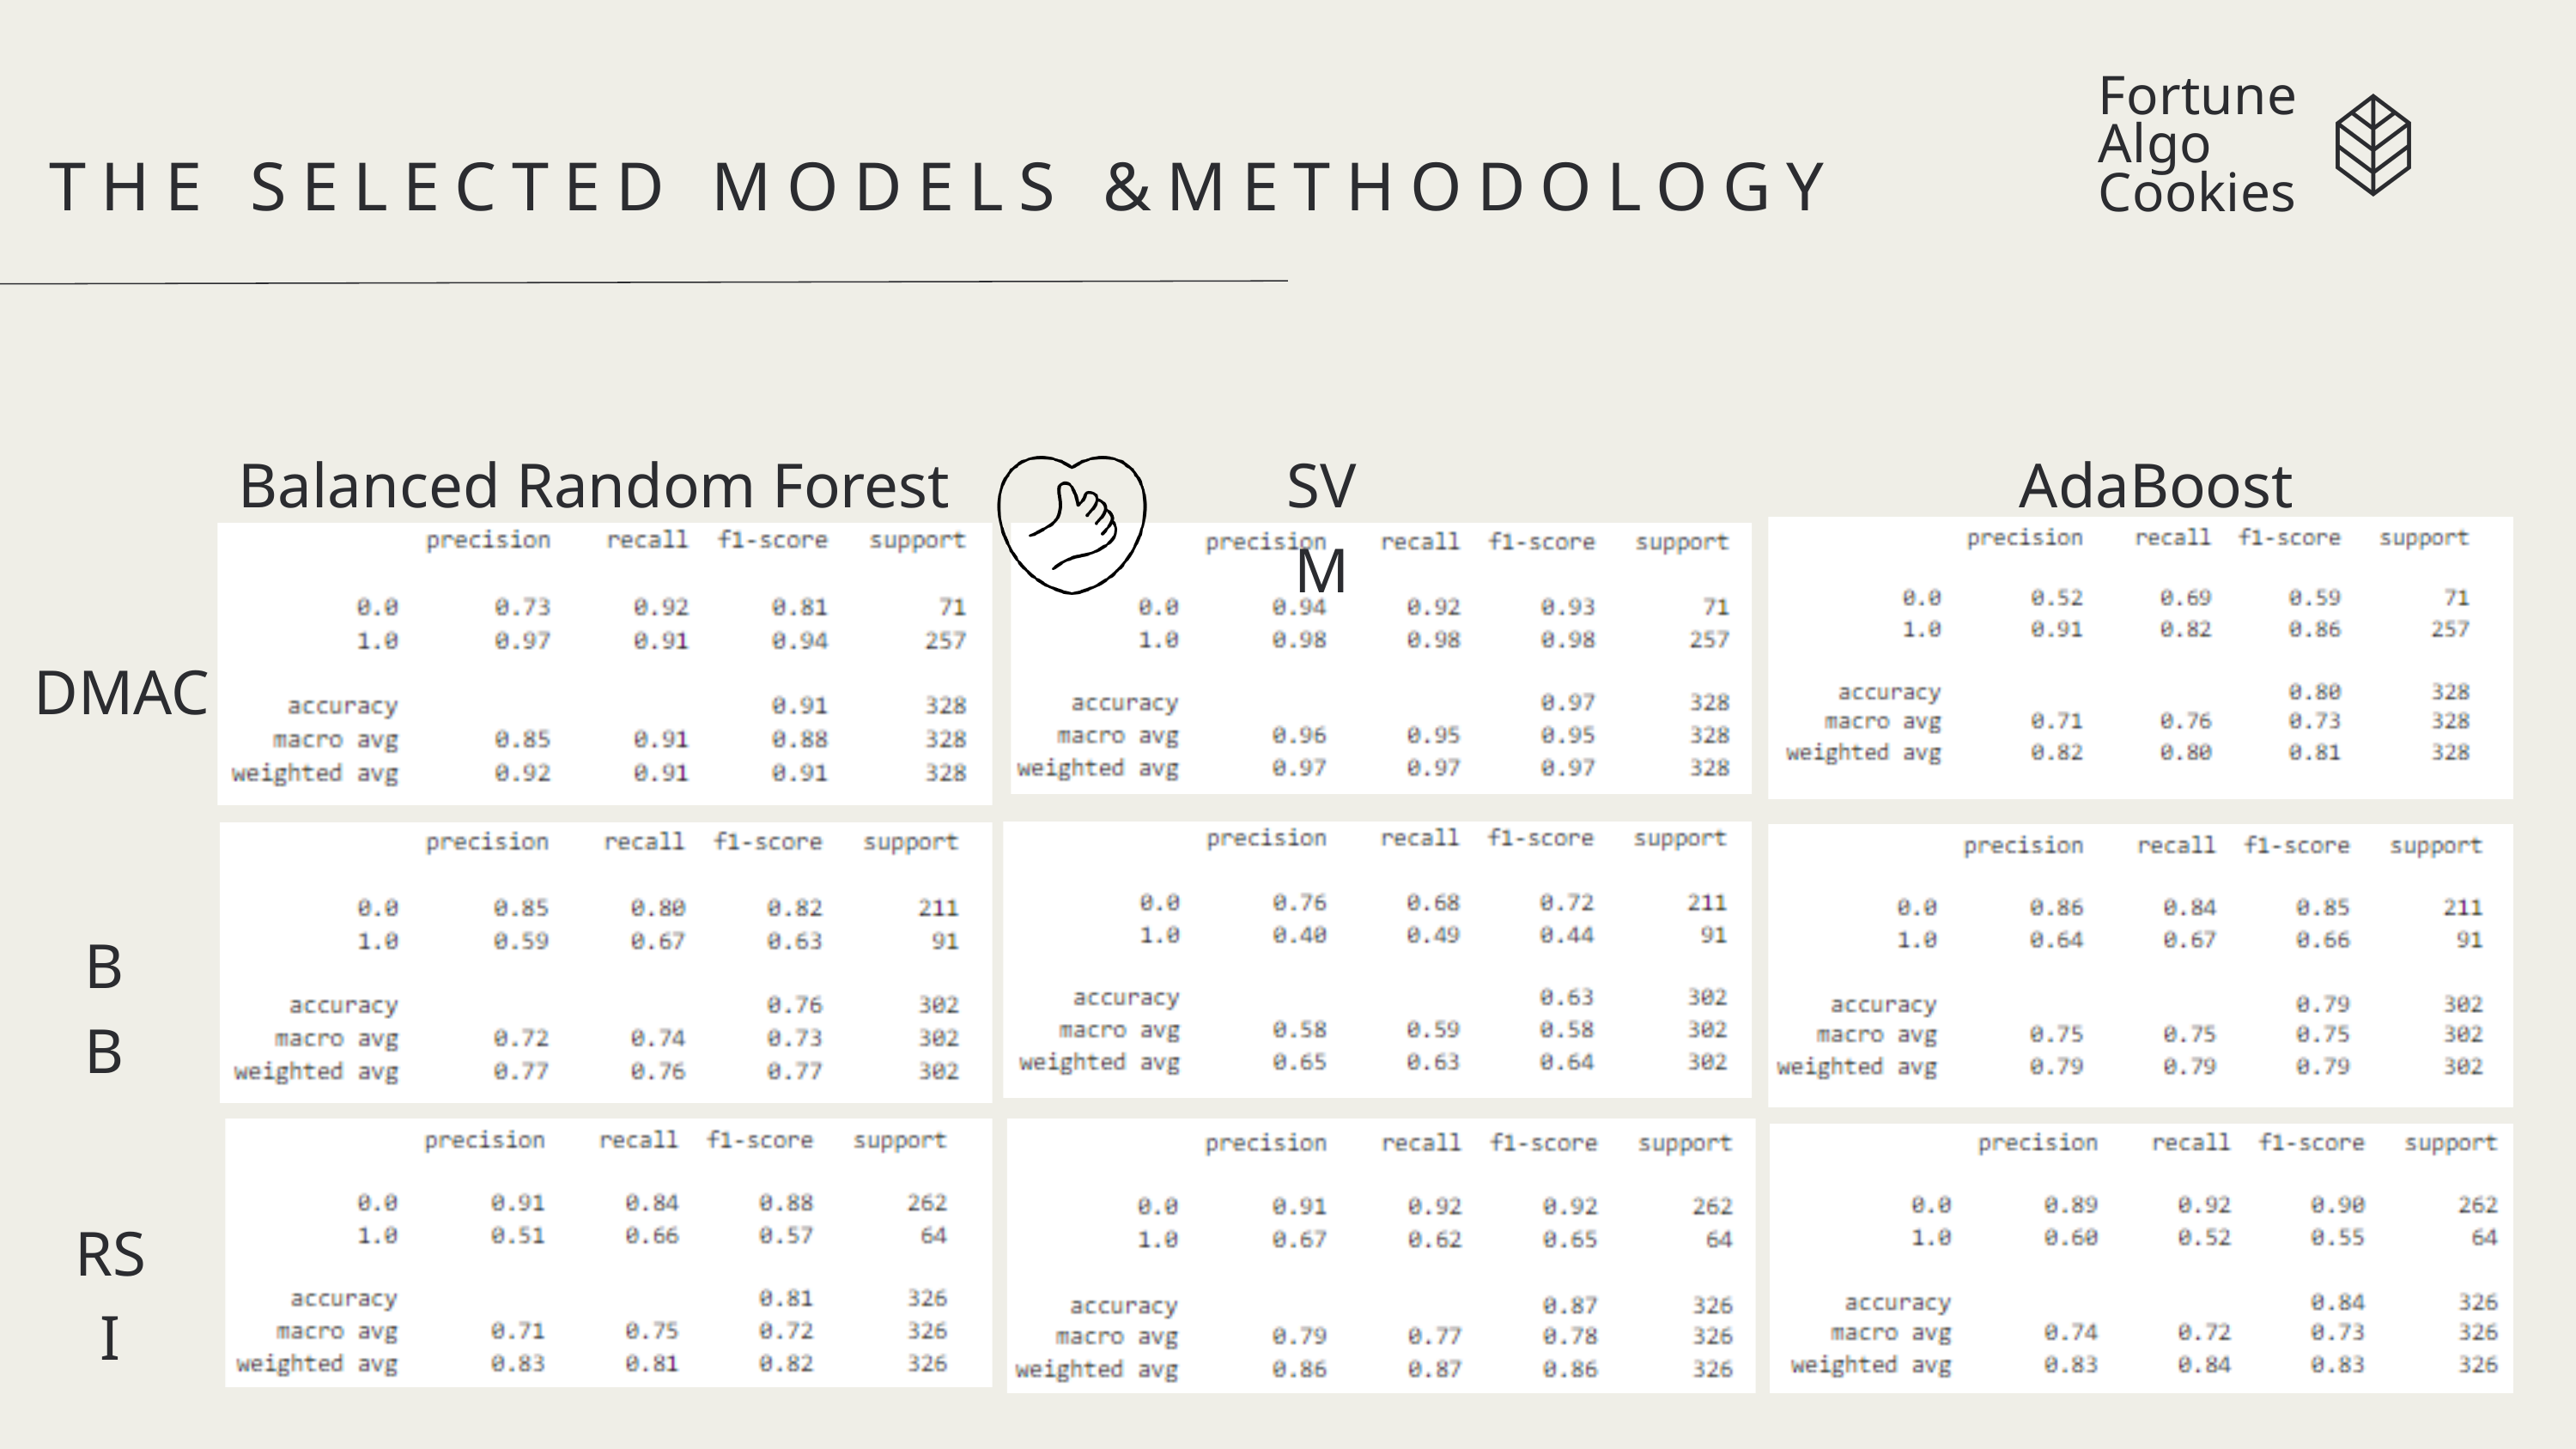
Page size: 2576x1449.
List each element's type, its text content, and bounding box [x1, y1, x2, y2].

text_box [2336, 94, 2411, 197]
text_box [1768, 824, 2513, 1107]
text_box [1006, 1119, 1756, 1393]
text_box [1768, 517, 2513, 799]
text_box SVM [1262, 434, 1382, 605]
text_box [1011, 523, 1753, 794]
text_box DMAC [0, 640, 344, 727]
text_box [217, 523, 993, 805]
text_box Balanced Random Forest [217, 434, 971, 520]
text_box Fortune Algo Cookies [2099, 76, 2336, 222]
text_box [225, 1119, 993, 1387]
text_box THE SELECTED MODELS &METHODOLOGY [49, 130, 1949, 503]
text_box [992, 452, 1151, 595]
text_box BB [66, 915, 143, 1086]
text_box AdaBoost [2001, 434, 2312, 520]
text_box [1003, 822, 1753, 1098]
text_box [1770, 1124, 2513, 1393]
text_box RSI [66, 1202, 155, 1373]
text_box [220, 822, 993, 1103]
